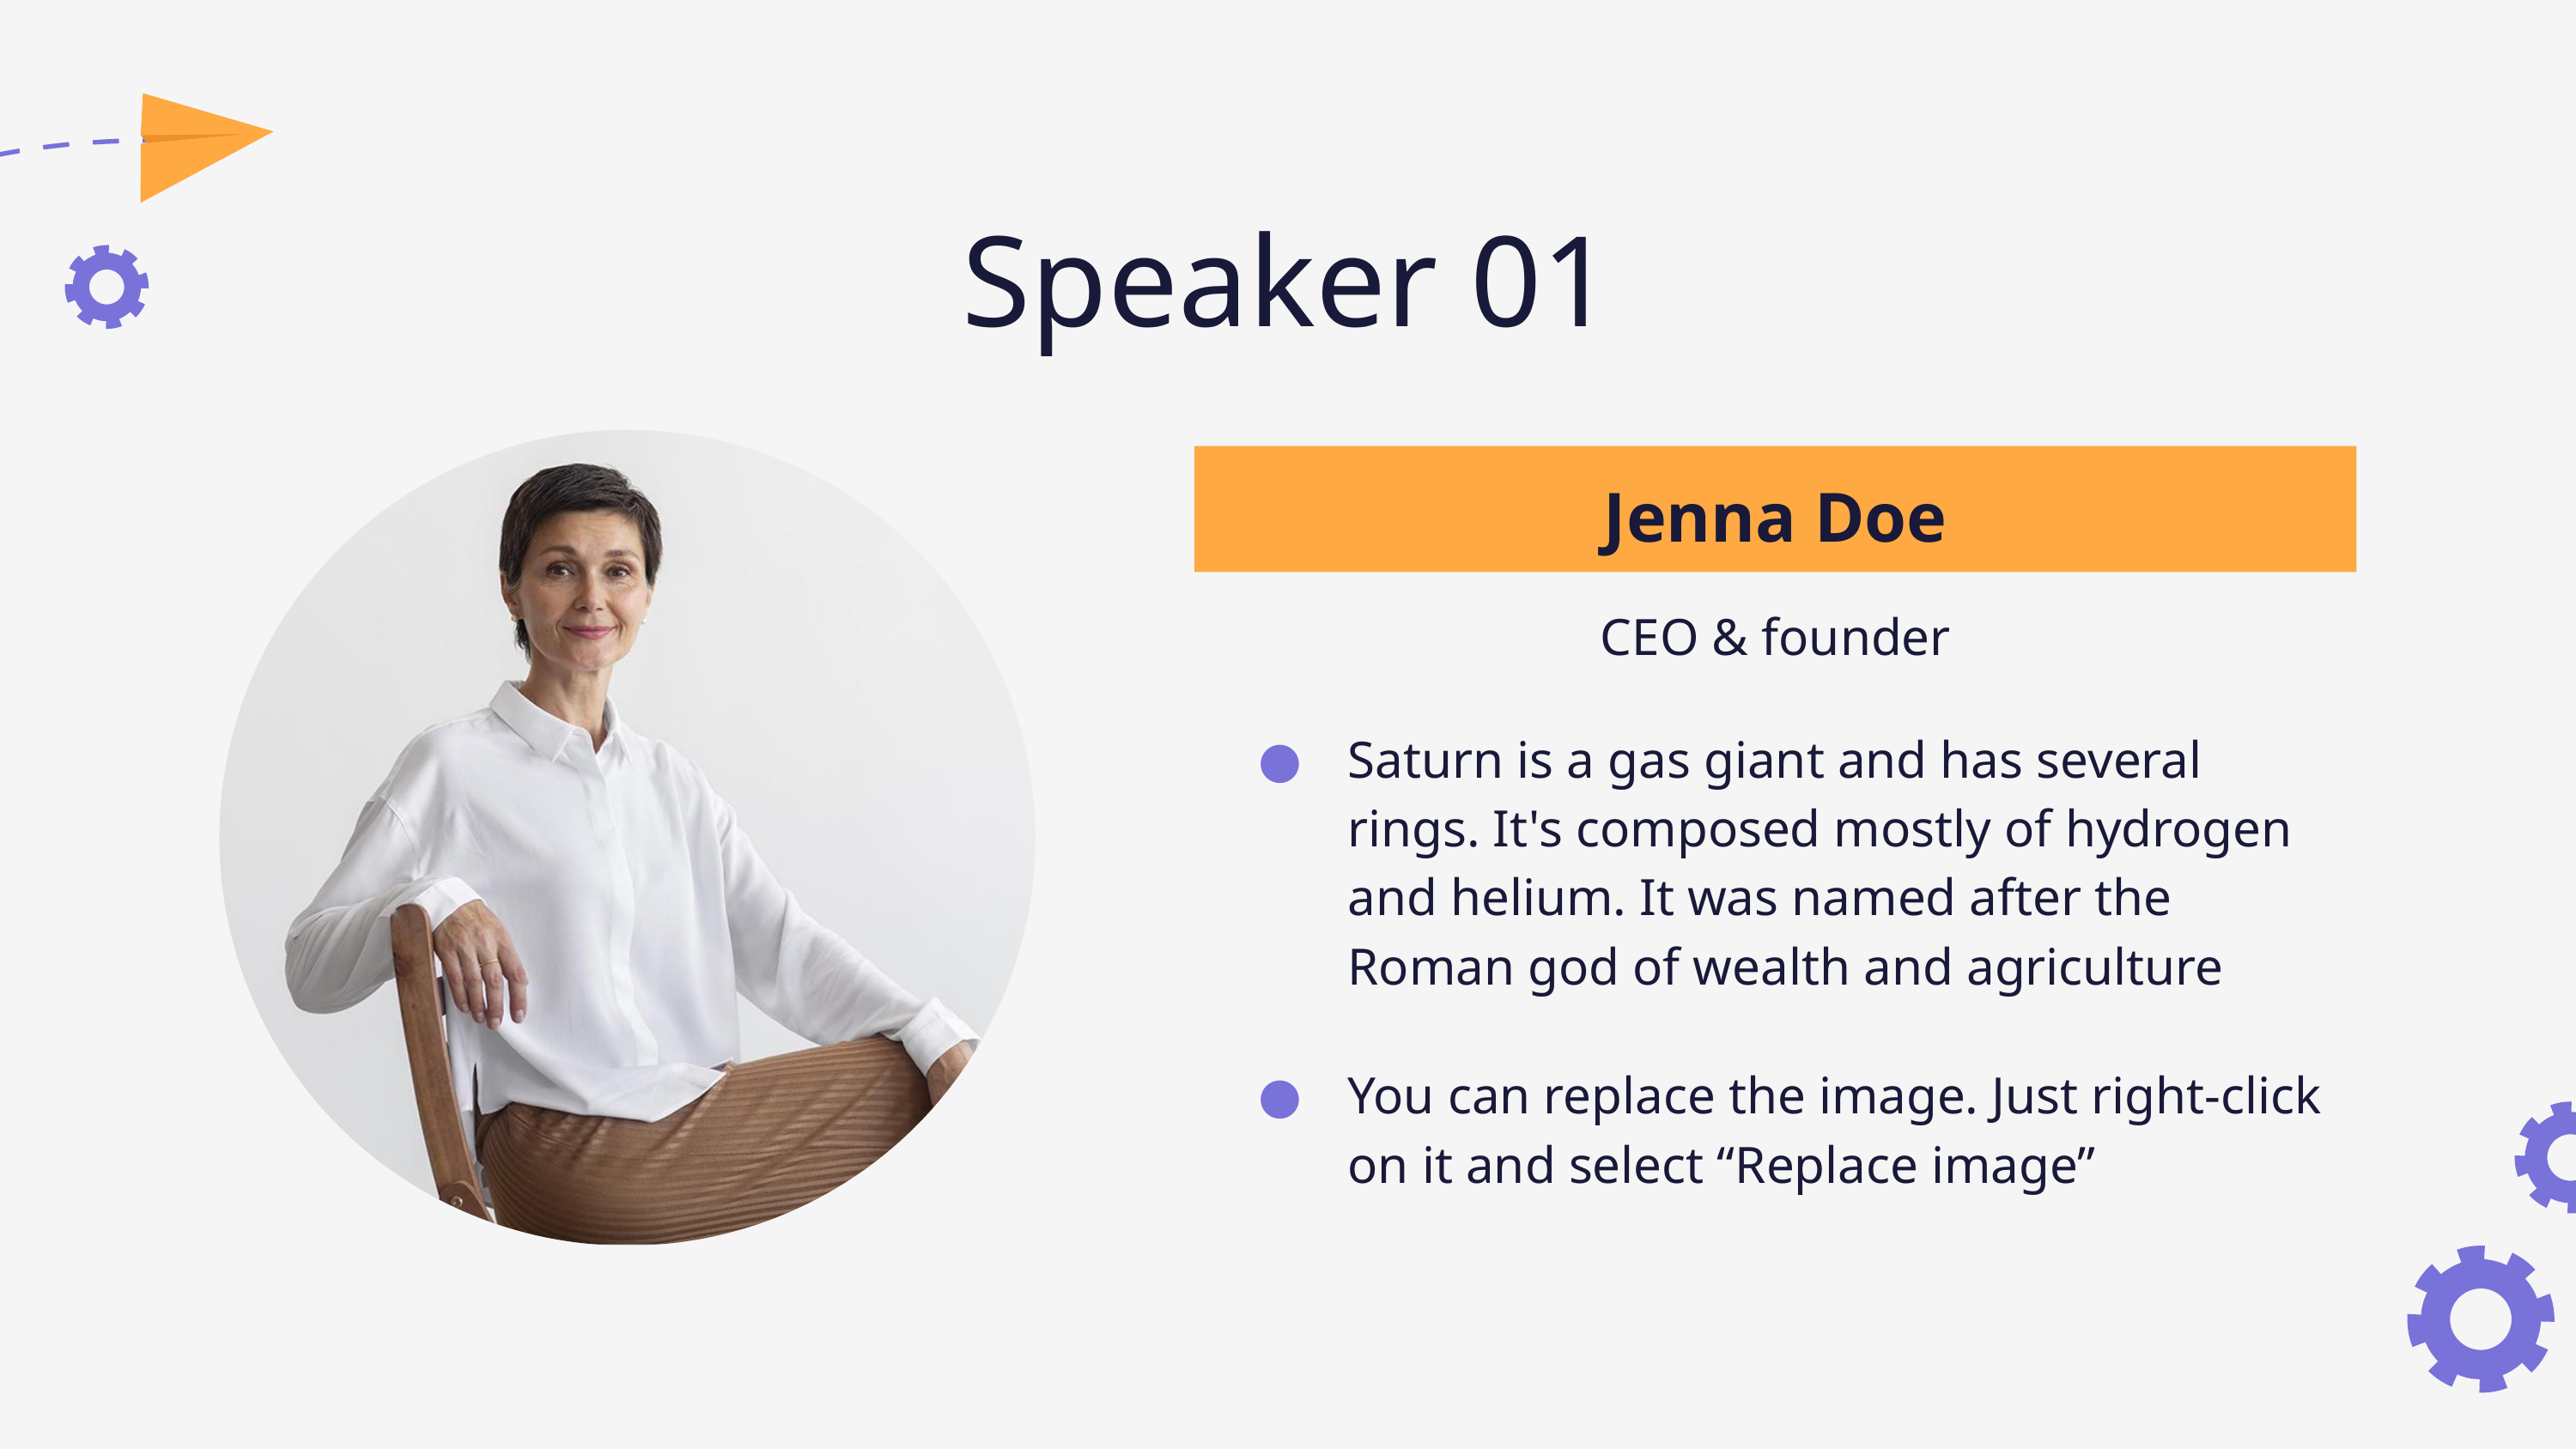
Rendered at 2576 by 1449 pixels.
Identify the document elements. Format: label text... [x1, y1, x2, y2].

title Speaker 01 [201, 153, 2375, 315]
picture [219, 429, 1036, 1246]
subtitle CEO & founder [1194, 588, 2357, 674]
list Saturn is a gas giant and has several rings. It's composed mostly of hydrogen and helium. It was named after the Roman god of wealth and agriculture You can replace the image. Just right-click on it and select “Replace image” [1193, 693, 2355, 1214]
subtitle Jenna Doe [1194, 446, 2357, 573]
